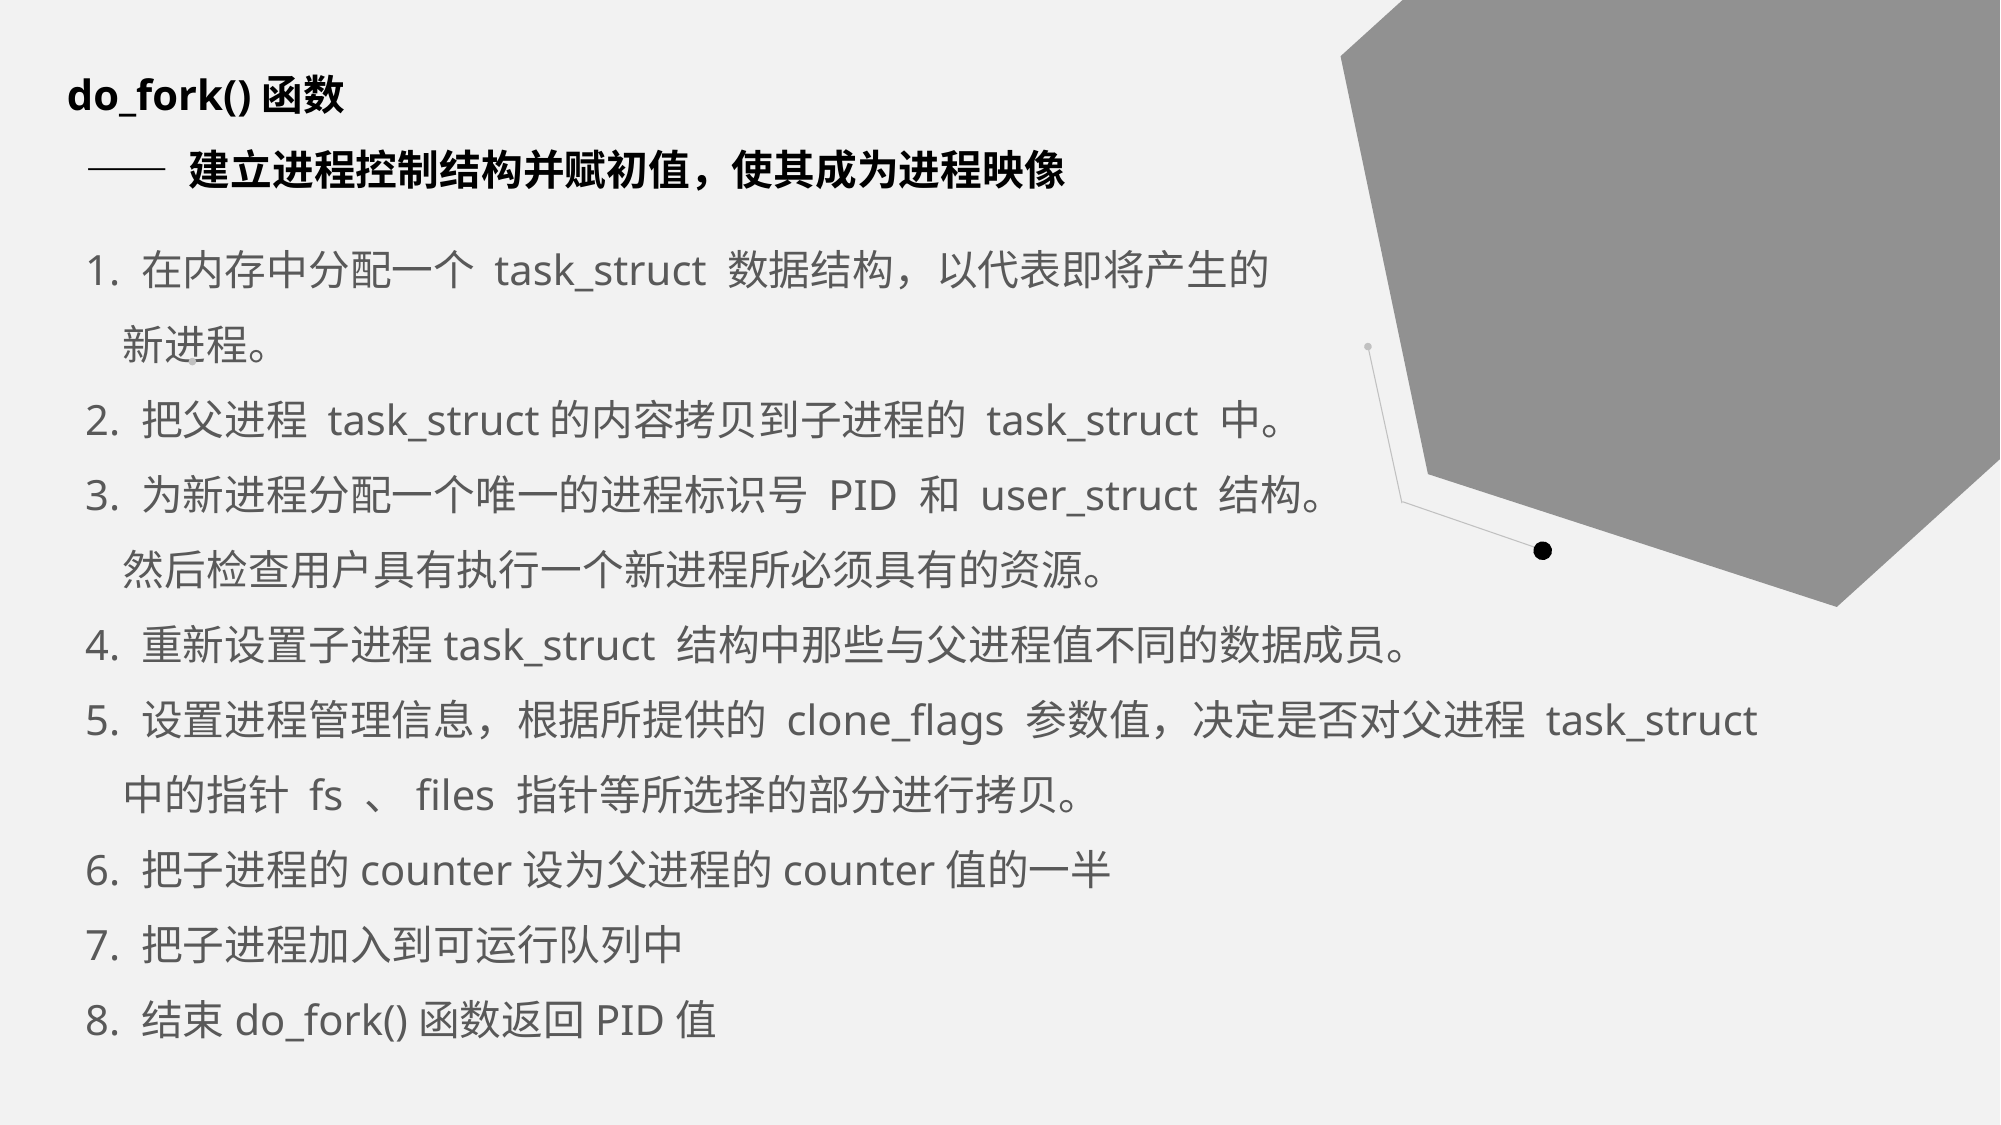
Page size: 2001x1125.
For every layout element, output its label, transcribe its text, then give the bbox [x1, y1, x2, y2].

text_box 1. 在内存中分配一个 task_struct 数据结构，以代表即将产生的 新进程。 2. 把父进程 task_struct的内容拷贝到子进程的 task_struct 中。 3. 为新进程分配一个唯一的进程标识号 PID 和 user_struct 结构。 然后检查用户具有执行一个新进程所必须具有的资源。 4. 重新设置子进程task_struct 结构中那些与父进程值不同的数据成员。 5. 设置进程管理信息，根据所提供的 clone_flags 参数值，决定是否对父进程 task_struct 中的指针 fs 、files 指针等所选择的部分进行拷贝。 6. 把子进程的counter设为父进程的counter值的一半 7. 把子进程加入到可运行队列中 8. 结束do_fork()函数返回PID值 [70, 210, 1854, 1051]
text_box [187, 356, 198, 367]
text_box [1319, 0, 2000, 559]
text_box do_fork()函数 —— 建立进程控制结构并赋初值，使其成为进程映像 [52, 35, 1319, 201]
